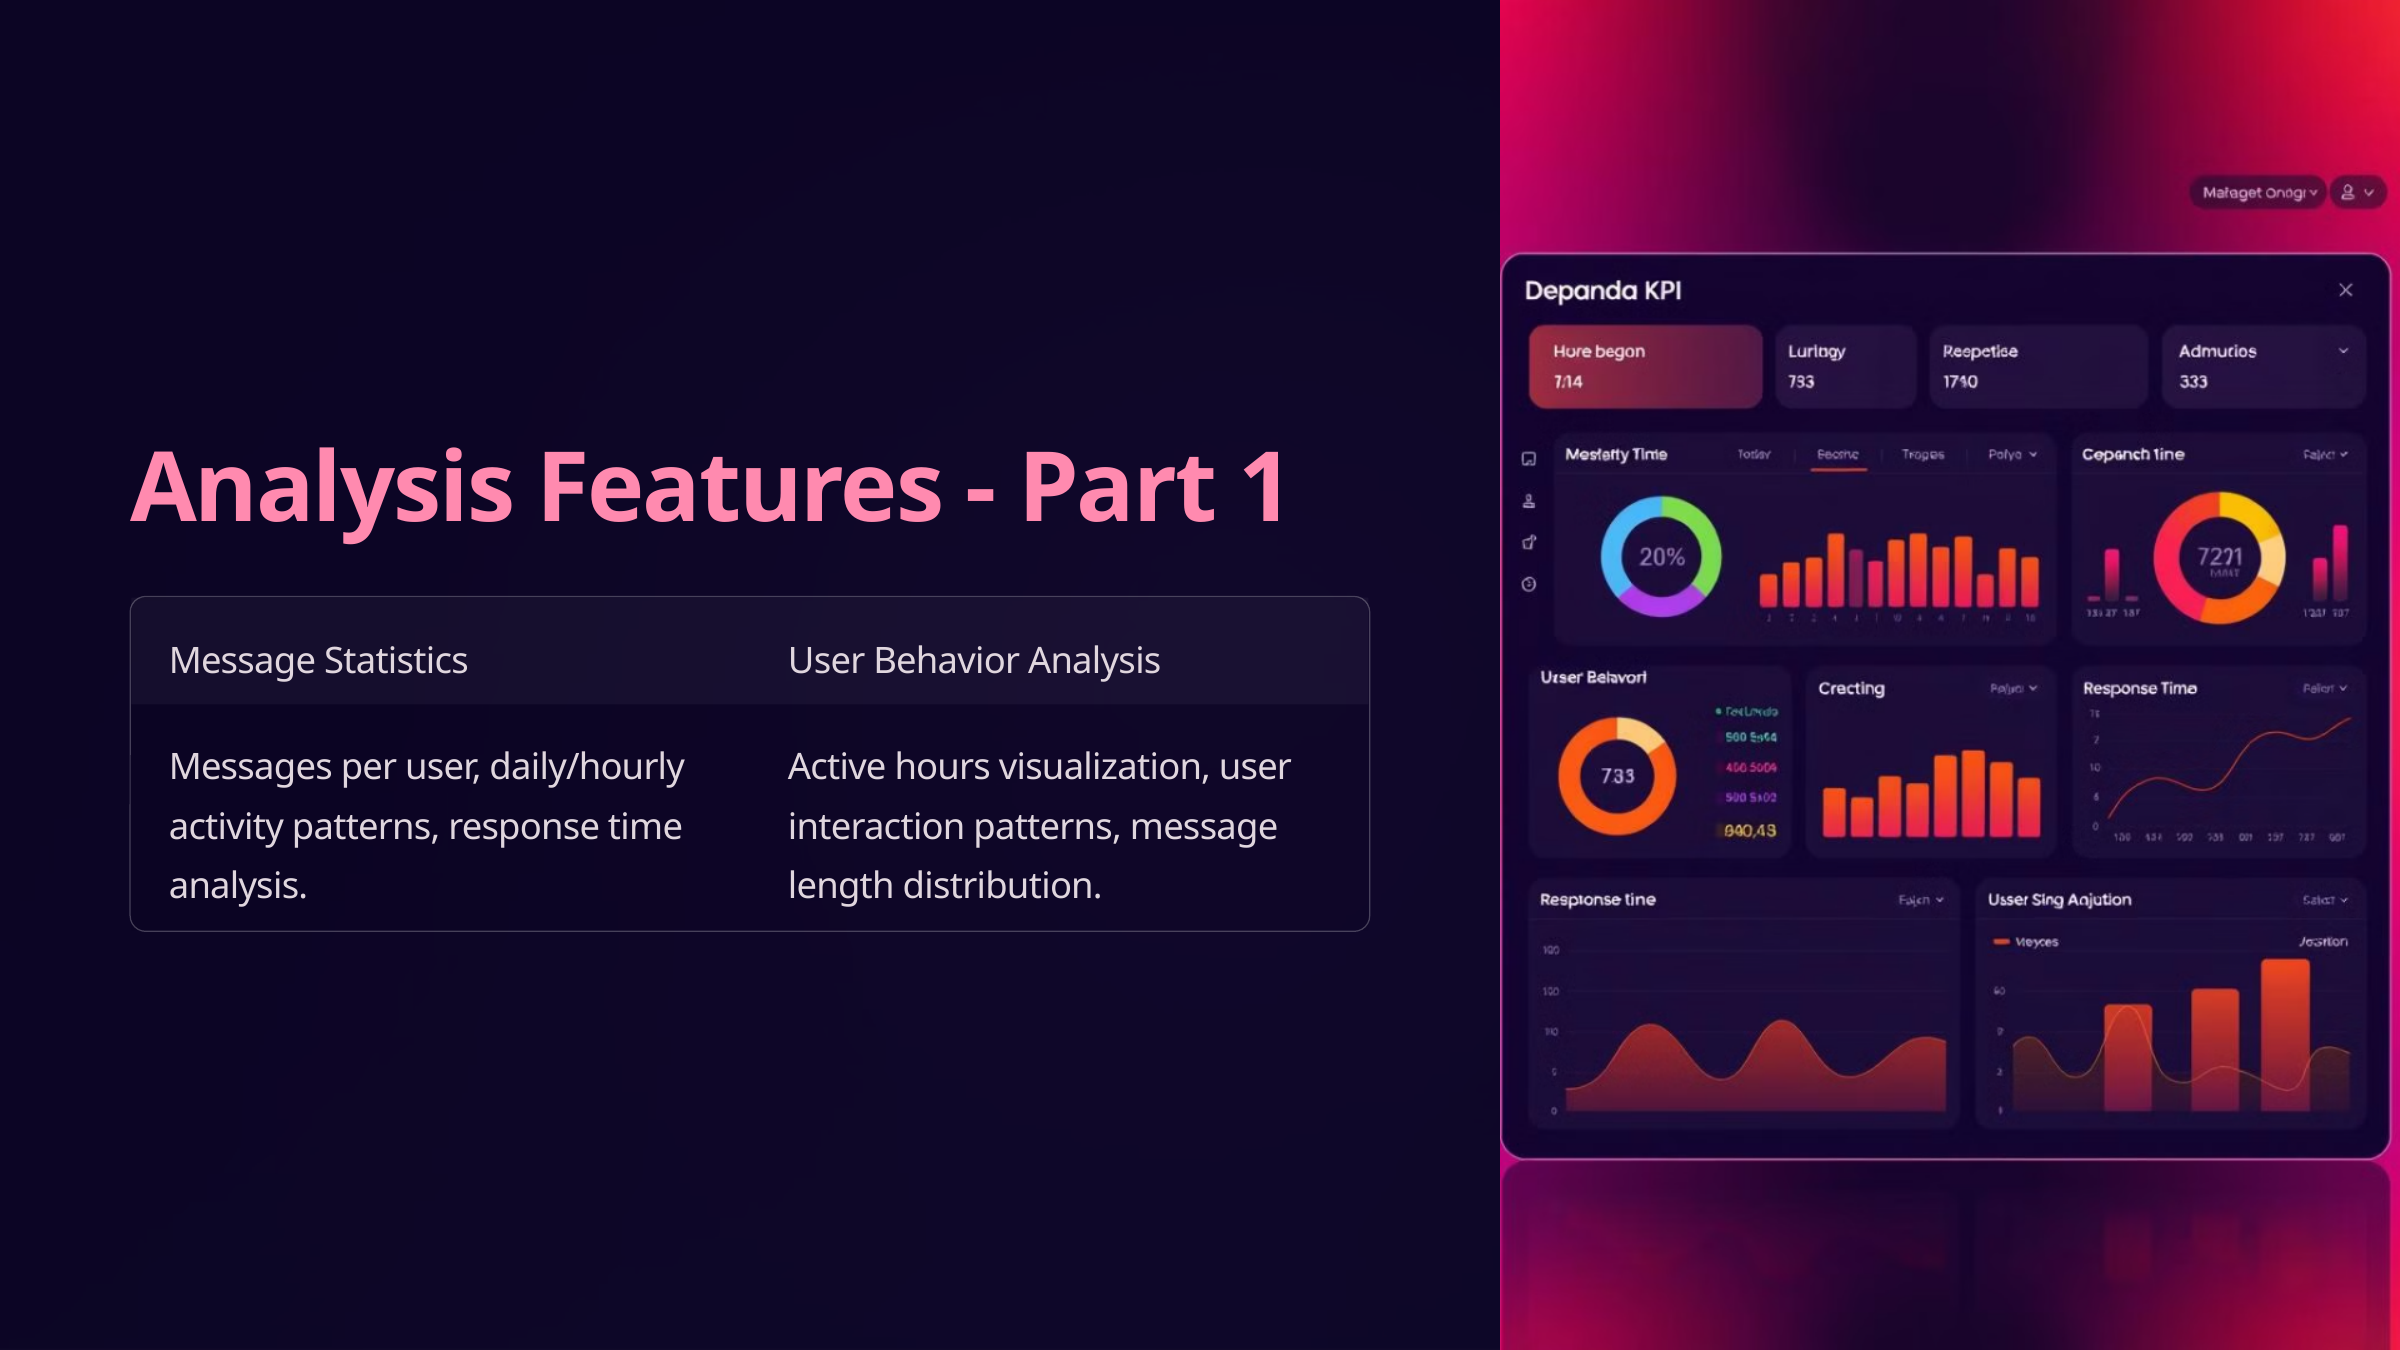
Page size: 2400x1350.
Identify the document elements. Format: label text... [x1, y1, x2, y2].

text_box User Behavior Analysis [787, 621, 1332, 681]
text_box [131, 704, 1369, 931]
picture [1499, 0, 2400, 1350]
text_box Active hours visualization, user interaction patterns, message length distribution. [787, 727, 1332, 907]
text_box Analysis Features - Part 1 [130, 418, 1191, 541]
text_box [131, 597, 1369, 704]
text_box Messages per user, daily/hourly activity patterns, response time analysis. [168, 727, 713, 907]
text_box Message Statistics [168, 621, 713, 681]
